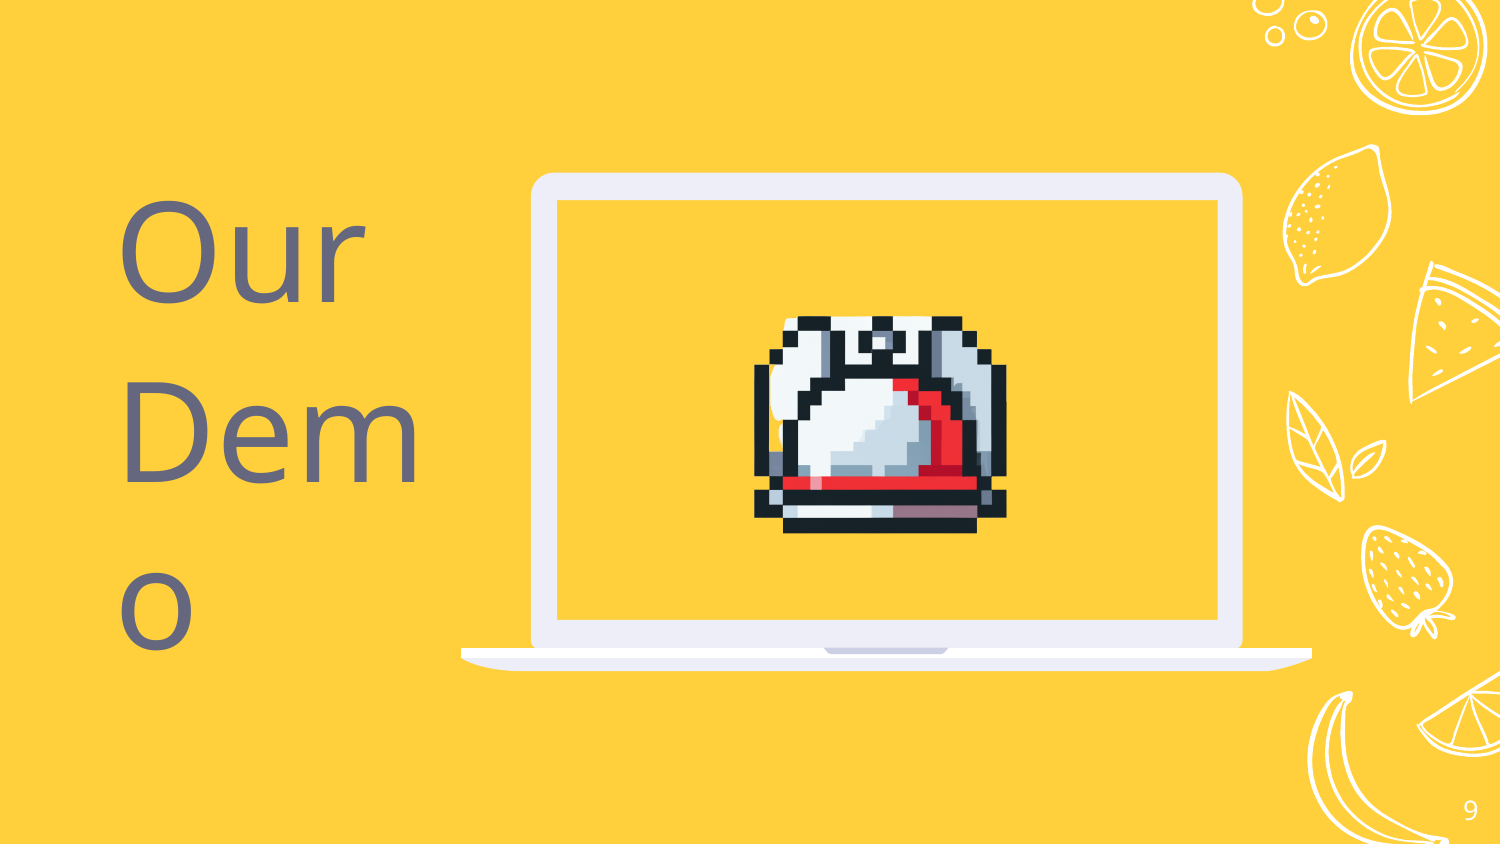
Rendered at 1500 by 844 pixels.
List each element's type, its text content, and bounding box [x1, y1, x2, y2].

list Our Demo [99, 61, 475, 780]
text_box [461, 172, 1313, 672]
slide_number ‹#› [1403, 779, 1494, 844]
